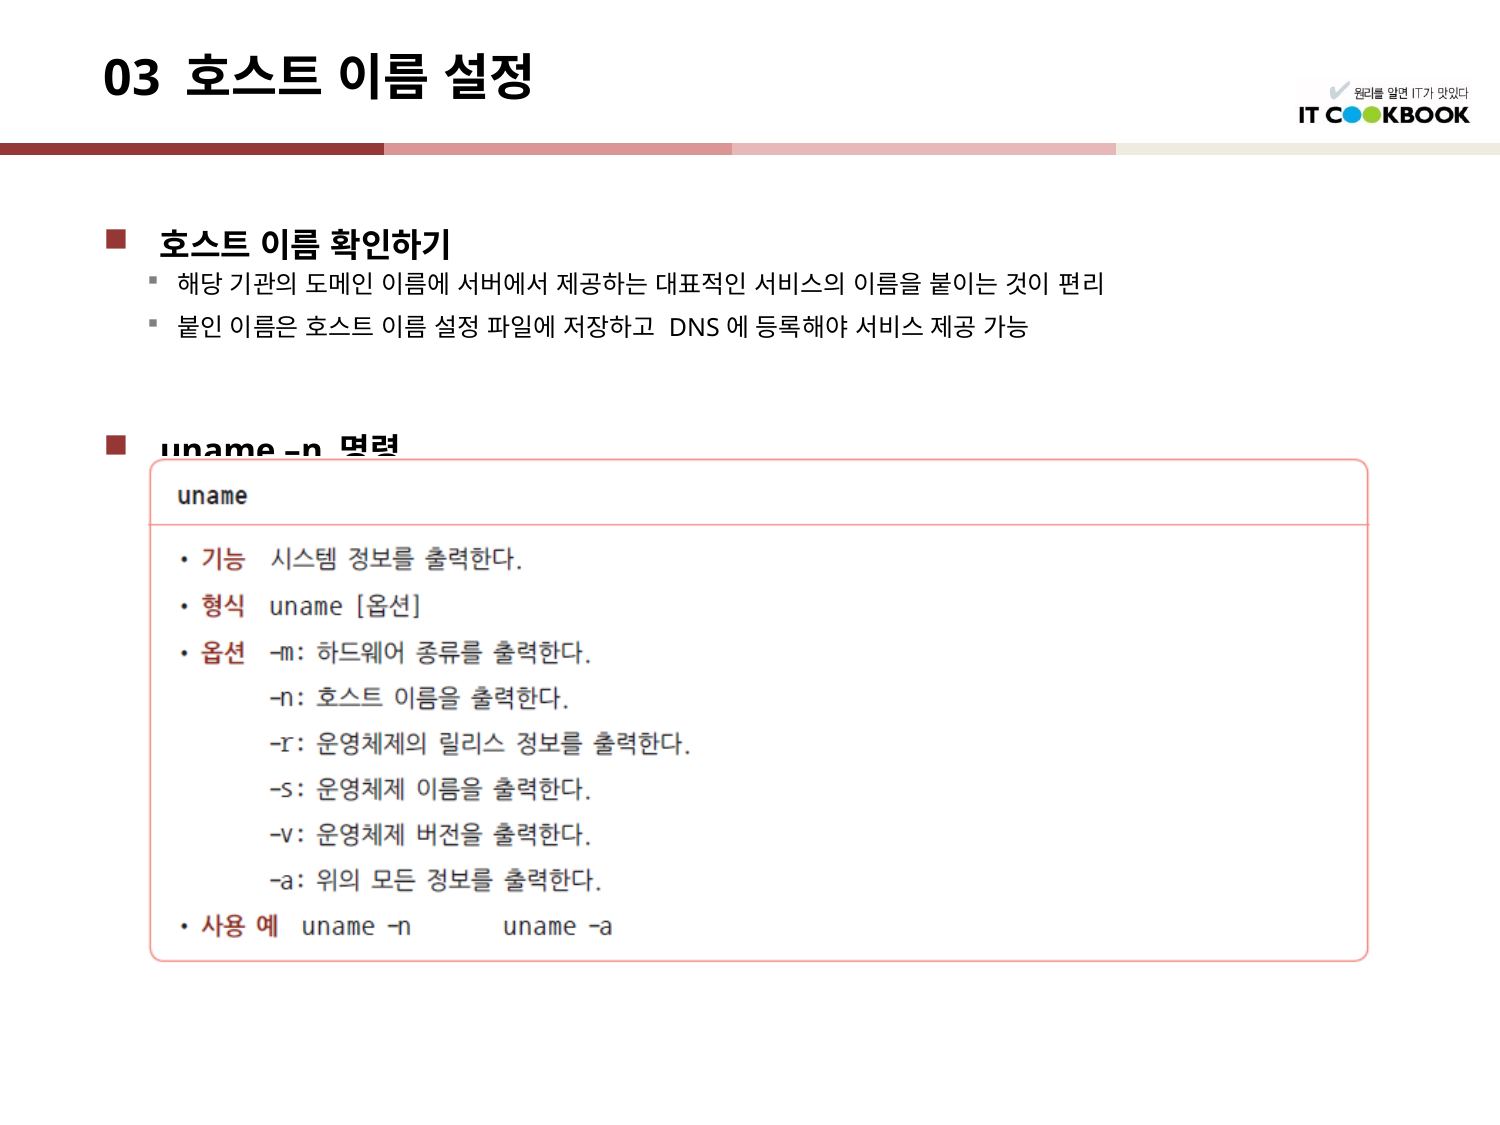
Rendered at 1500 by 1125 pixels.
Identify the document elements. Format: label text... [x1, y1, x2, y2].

title 03 호스트 이름 설정 [88, 30, 1330, 121]
picture [1295, 78, 1473, 125]
picture [147, 455, 1377, 965]
list 호스트 이름 확인하기 해당 기관의 도메인 이름에 서버에서 제공하는 대표적인 서비스의 이름을 붙이는 것이 편리 붙인 이름은 호스트 이름 설정 파일에 저장하고 DNS에 등록해야 서비스 제공 가능 uname –n 명령 [88, 196, 1436, 1083]
